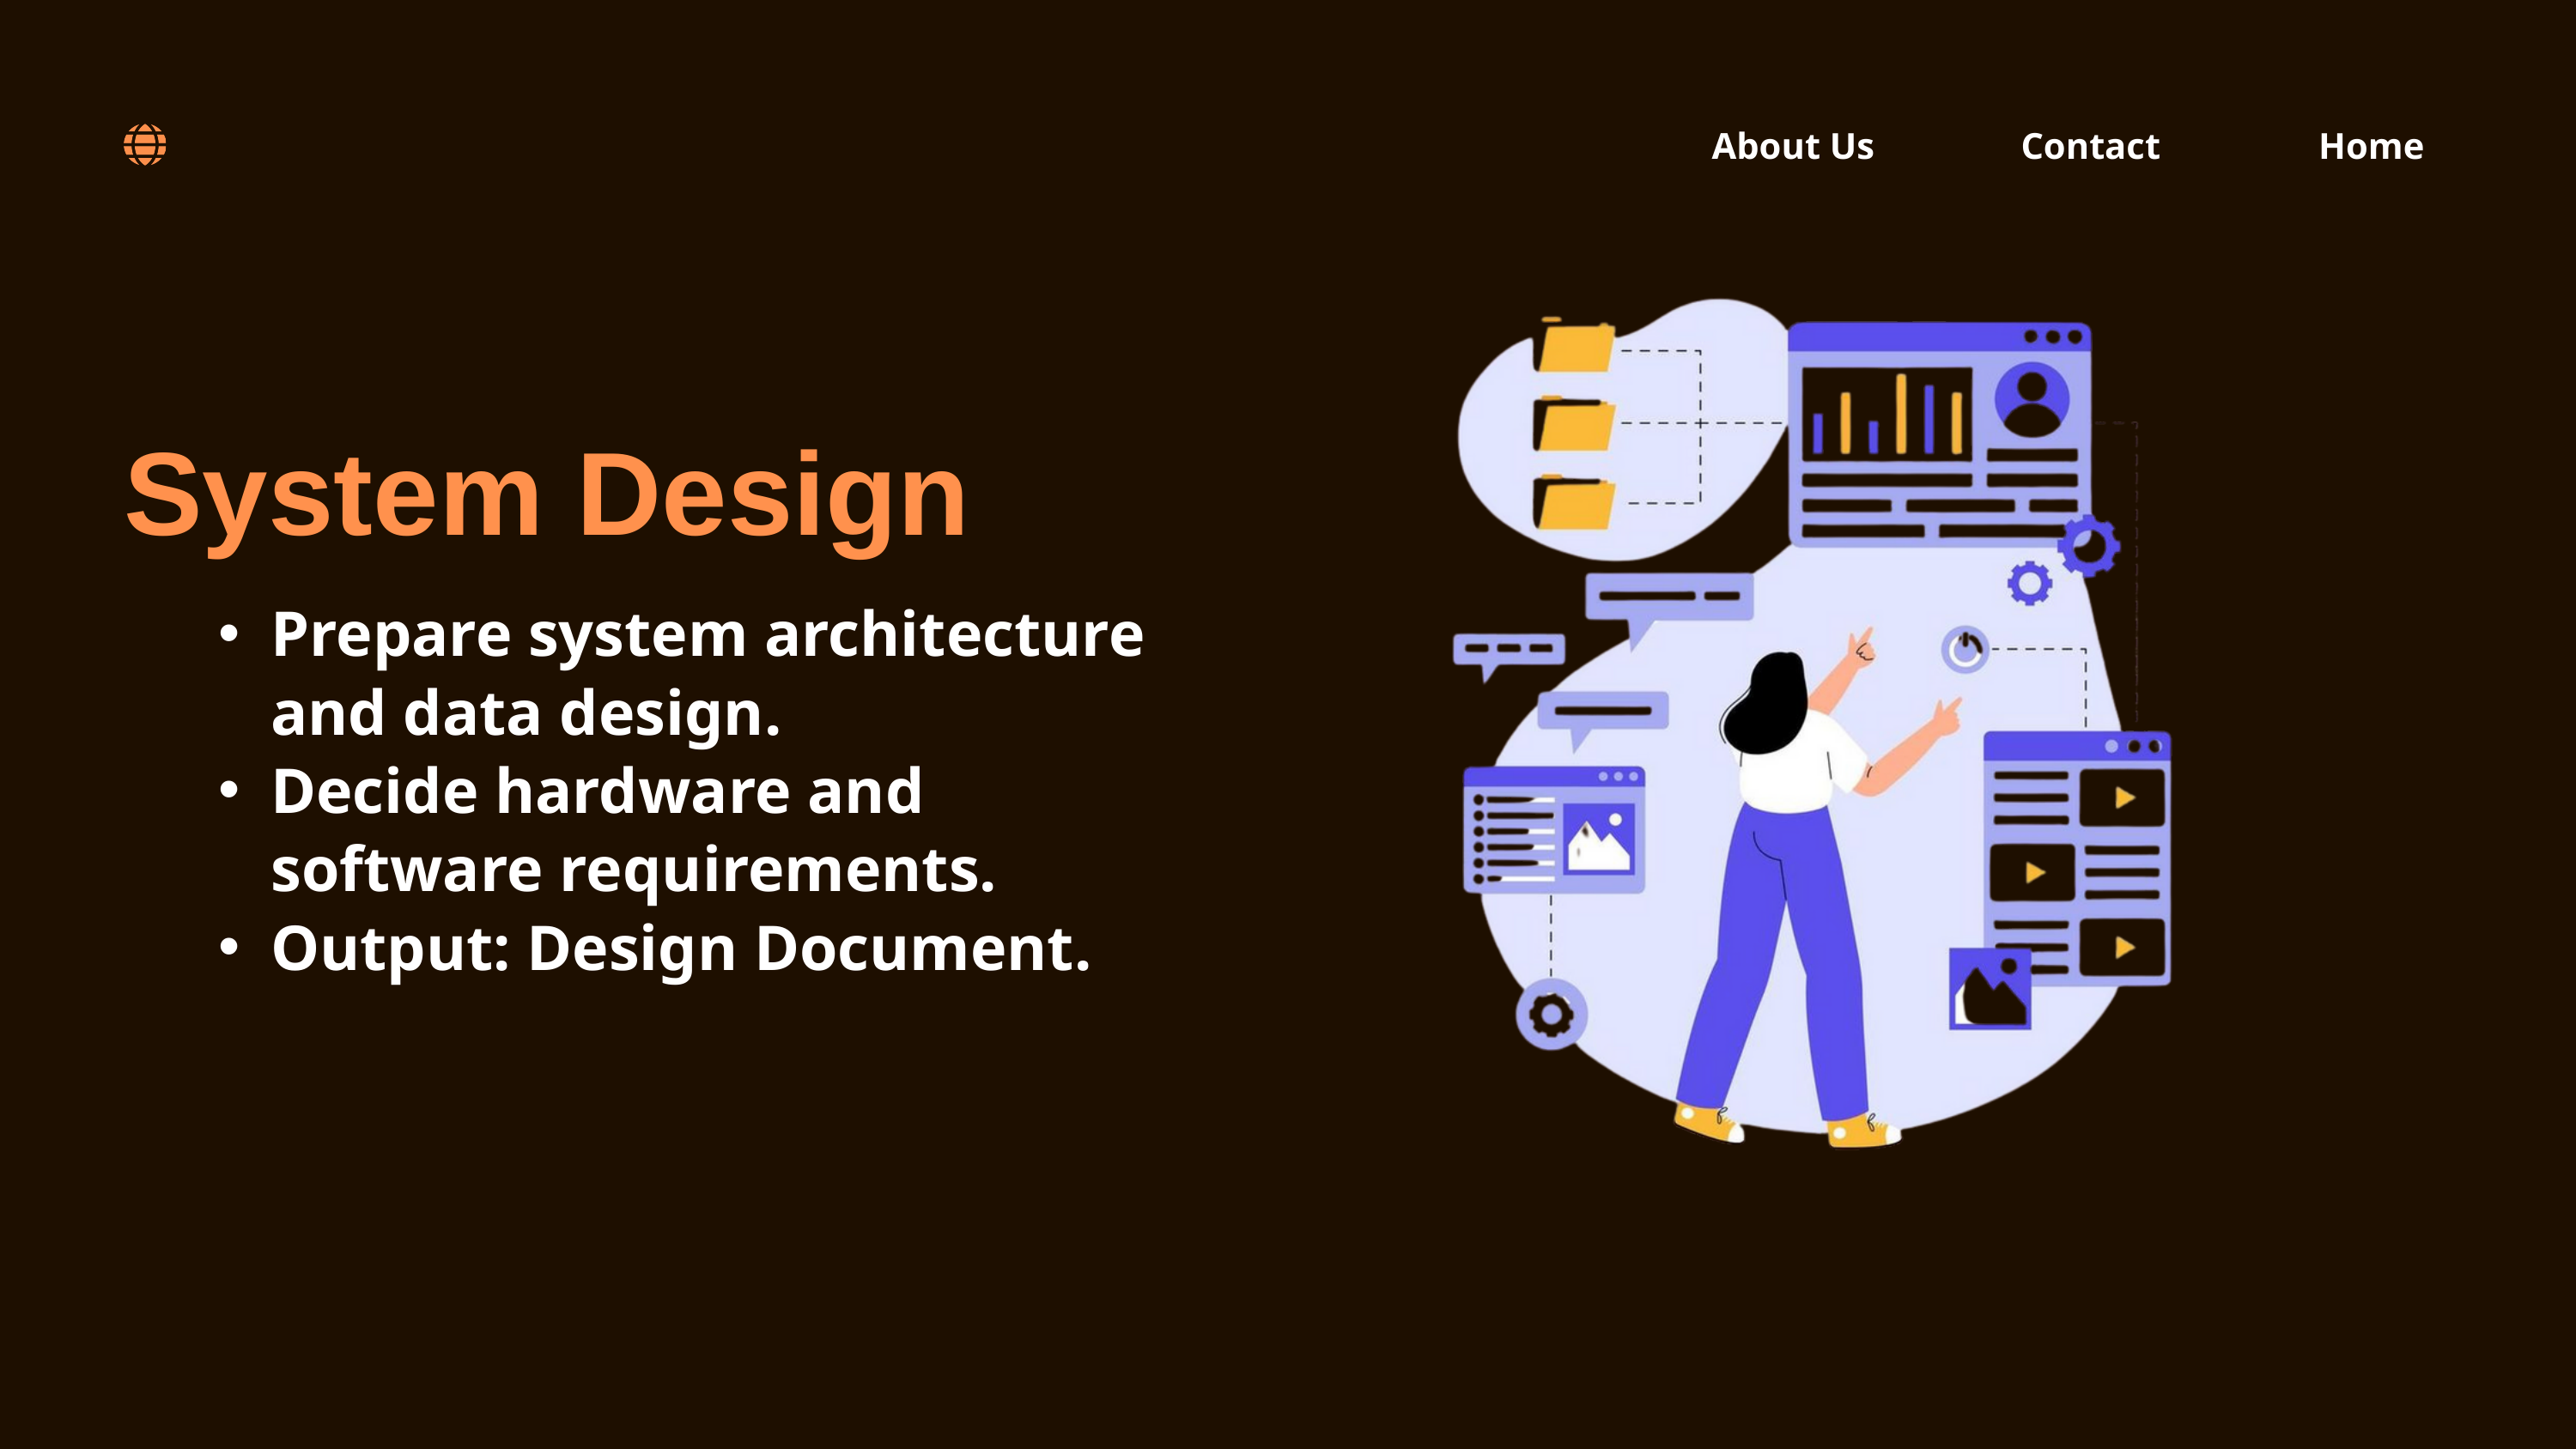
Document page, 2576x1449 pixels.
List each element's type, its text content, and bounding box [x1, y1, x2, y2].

text_box Prepare system architecture and data design. Decide hardware and software requirements. Output: Design Document. [166, 590, 1209, 1061]
text_box Home [2285, 121, 2458, 167]
text_box Contact [1988, 121, 2194, 167]
text_box About Us [1690, 121, 1896, 167]
text_box [1431, 266, 2194, 1182]
text_box [124, 124, 167, 167]
text_box System Design [124, 393, 1218, 560]
